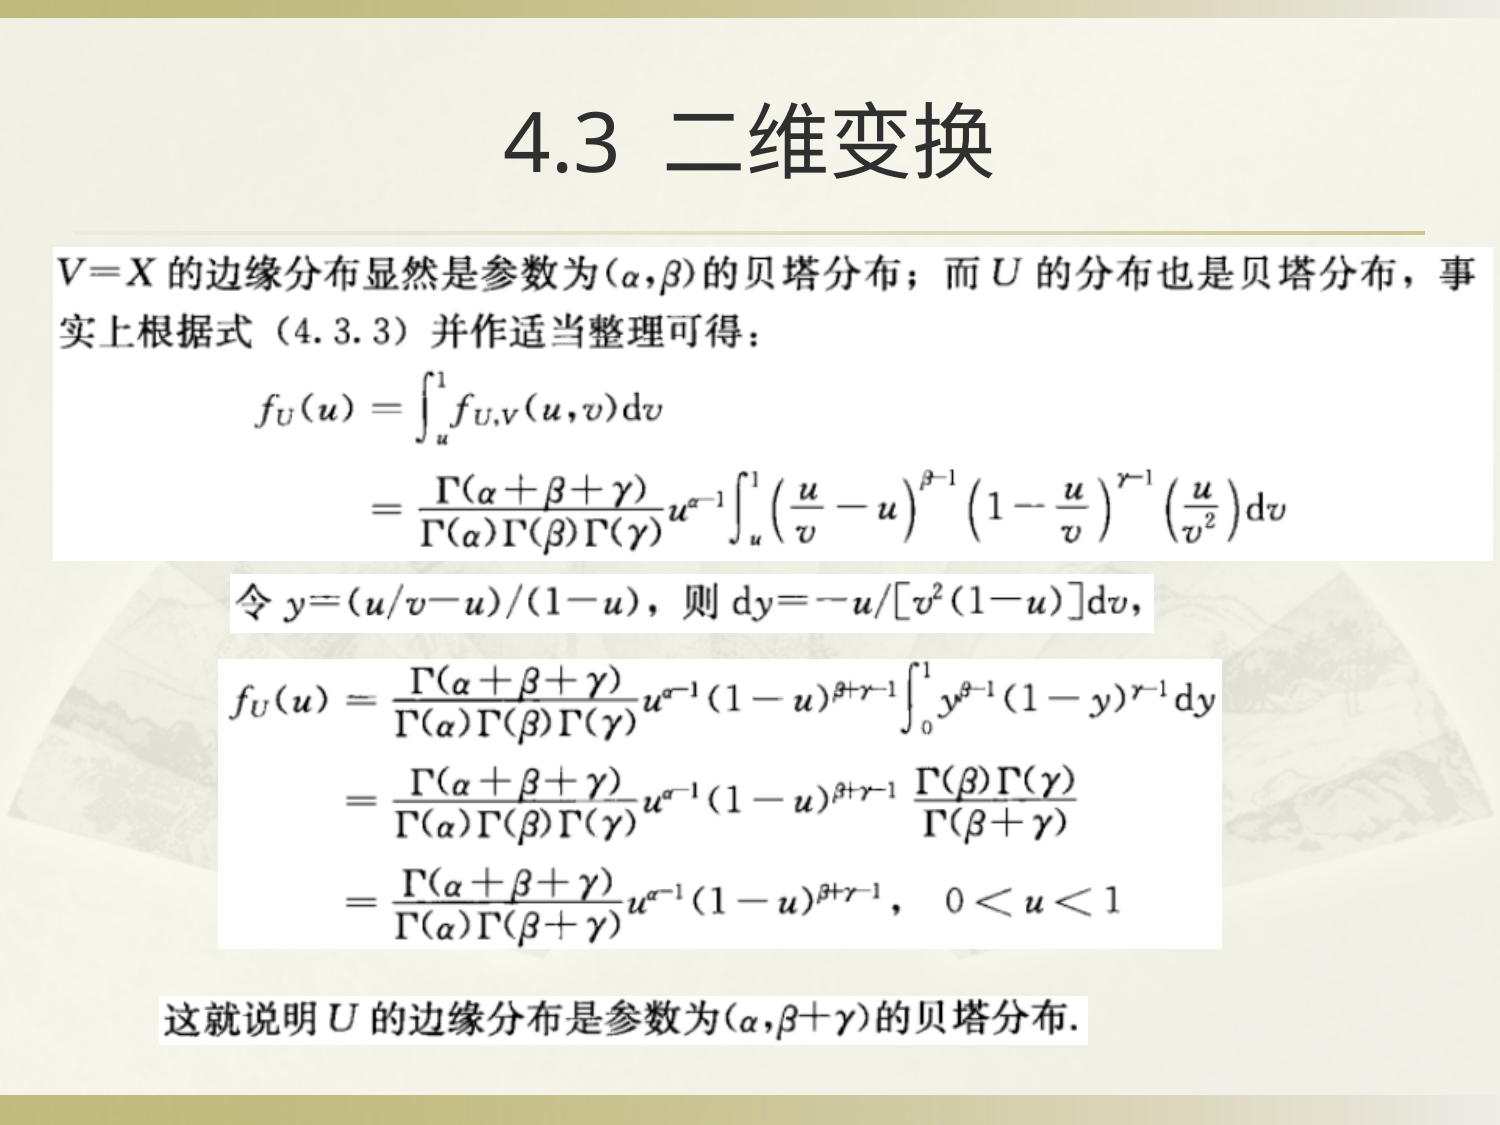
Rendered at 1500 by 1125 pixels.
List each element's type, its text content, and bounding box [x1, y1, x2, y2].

title 4.3 二维变换 [75, 45, 1425, 233]
picture [217, 658, 1222, 949]
picture [158, 995, 1088, 1046]
picture [229, 573, 1155, 633]
picture [52, 247, 1493, 561]
